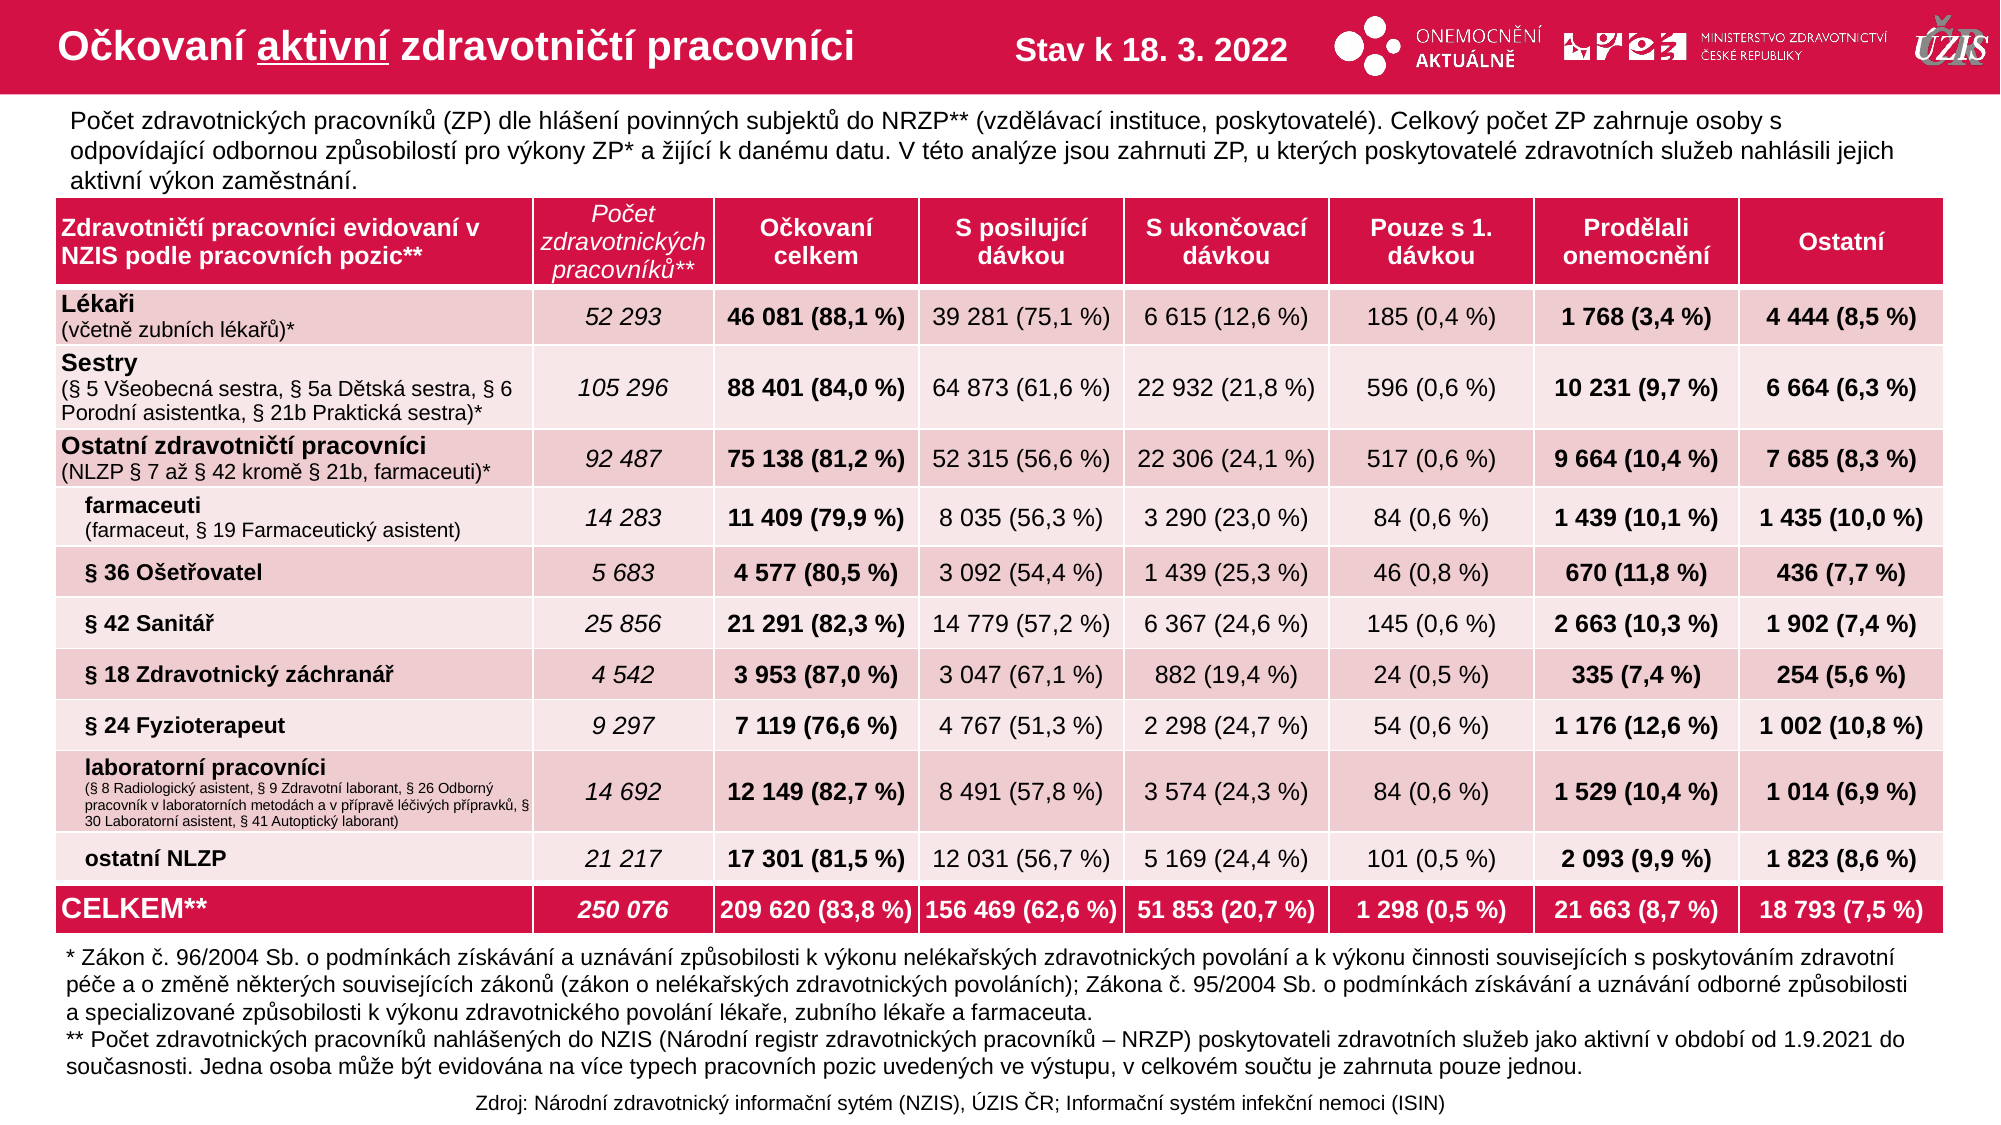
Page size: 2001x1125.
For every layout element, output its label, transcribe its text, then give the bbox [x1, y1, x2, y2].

table_cell 64 873 (61,6 %) [920, 346, 1123, 428]
table_cell 8 035 (56,3 %) [920, 488, 1123, 545]
table_cell 4 444 (8,5 %) [1740, 290, 1943, 344]
table_cell 6 367 (24,6 %) [1125, 598, 1328, 648]
table_cell 1 014 (6,9 %) [1740, 751, 1943, 831]
table_cell 1 176 (12,6 %) [1535, 700, 1738, 750]
table_cell 14 692 [534, 751, 713, 831]
table_cell 1 298 (0,5 %) [1330, 886, 1533, 933]
table_cell 1 439 (25,3 %) [1125, 547, 1328, 596]
table_cell Ostatní zdravotničtí pracovníci (NLZP § 7 až § 42 kromě § 21b, farmaceuti)* [56, 430, 532, 486]
table_cell CELKEM** [56, 886, 532, 933]
table_cell laboratorní pracovníci (§ 8 Radiologický asistent, § 9 Zdravotní laborant, § 26 Odborný pracovník v laboratorních metodách a v přípravě léčivých přípravků, § 30 Laboratorní asistent, § 41 Autoptický laborant) [56, 751, 532, 831]
title Očkovaní aktivní zdravotničtí pracovníci [42, 0, 1262, 95]
table_cell 3 953 (87,0 %) [715, 649, 918, 699]
table_cell 88 401 (84,0 %) [715, 346, 918, 428]
table_cell 6 664 (6,3 %) [1740, 346, 1943, 428]
table_cell 21 663 (8,7 %) [1535, 886, 1738, 933]
table_cell 1 435 (10,0 %) [1740, 488, 1943, 545]
table_cell 75 138 (81,2 %) [715, 430, 918, 486]
table_cell 21 217 [534, 833, 713, 880]
table_cell 254 (5,6 %) [1740, 649, 1943, 699]
table_cell 1 529 (10,4 %) [1535, 751, 1738, 831]
table_cell 14 283 [534, 488, 713, 545]
table_cell 156 469 (62,6 %) [920, 886, 1123, 933]
table_cell 21 291 (82,3 %) [715, 598, 918, 648]
table_cell 84 (0,6 %) [1330, 488, 1533, 545]
table_cell 3 047 (67,1 %) [920, 649, 1123, 699]
table_cell 5 169 (24,4 %) [1125, 833, 1328, 880]
table_cell 46 081 (88,1 %) [715, 290, 918, 344]
table_cell 436 (7,7 %) [1740, 547, 1943, 596]
table_cell § 42 Sanitář [56, 598, 532, 648]
table_cell 4 577 (80,5 %) [715, 547, 918, 596]
table_cell Lékaři (včetně zubních lékařů)* [56, 290, 532, 344]
table_cell 24 (0,5 %) [1330, 649, 1533, 699]
table_cell 882 (19,4 %) [1125, 649, 1328, 699]
table_cell 92 487 [534, 430, 713, 486]
table_cell 9 664 (10,4 %) [1535, 430, 1738, 486]
table_header Prodělali onemocnění [1535, 198, 1738, 284]
table_cell 25 856 [534, 598, 713, 648]
table_cell 84 (0,6 %) [1330, 751, 1533, 831]
table_cell 1 002 (10,8 %) [1740, 700, 1943, 750]
table_cell 14 779 (57,2 %) [920, 598, 1123, 648]
table_cell 6 615 (12,6 %) [1125, 290, 1328, 344]
table_cell 52 293 [534, 290, 713, 344]
picture [1563, 31, 1888, 60]
table_cell 101 (0,5 %) [1330, 833, 1533, 880]
table_cell 105 296 [534, 346, 713, 428]
table_cell § 18 Zdravotnický záchranář [56, 649, 532, 699]
table_cell 250 076 [534, 886, 713, 933]
table_cell § 36 Ošetřovatel [56, 547, 532, 596]
table_cell 8 491 (57,8 %) [920, 751, 1123, 831]
table_cell 2 093 (9,9 %) [1535, 833, 1738, 880]
text_box Zdroj: Národní zdravotnický informační sytém (NZIS), ÚZIS ČR; Informační systém infekční nemoci (ISIN) [284, 1081, 1643, 1122]
table_cell 12 031 (56,7 %) [920, 833, 1123, 880]
table_cell 670 (11,8 %) [1535, 547, 1738, 596]
table_cell 11 409 (79,9 %) [715, 488, 918, 545]
table_cell 9 297 [534, 700, 713, 750]
table_cell 3 574 (24,3 %) [1125, 751, 1328, 831]
table_header Počet zdravotnických pracovníků** [534, 198, 713, 284]
table_cell 12 149 (82,7 %) [715, 751, 918, 831]
table_cell 4 767 (51,3 %) [920, 700, 1123, 750]
picture [1334, 16, 1542, 76]
table_header S posilující dávkou [920, 198, 1123, 284]
table_header Pouze s 1. dávkou [1330, 198, 1533, 284]
table_cell 52 315 (56,6 %) [920, 430, 1123, 486]
table_cell 209 620 (83,8 %) [715, 886, 918, 933]
table_cell 335 (7,4 %) [1535, 649, 1738, 699]
table_cell 17 301 (81,5 %) [715, 833, 918, 880]
table_cell 54 (0,6 %) [1330, 700, 1533, 750]
table_cell 4 542 [534, 649, 713, 699]
table_cell 7 685 (8,3 %) [1740, 430, 1943, 486]
table_cell 51 853 (20,7 %) [1125, 886, 1328, 933]
text_box Stav k 18. 3. 2022 [999, 20, 1330, 76]
table_cell 1 768 (3,4 %) [1535, 290, 1738, 344]
table_cell 145 (0,6 %) [1330, 598, 1533, 648]
table_cell 46 (0,8 %) [1330, 547, 1533, 596]
table_cell 185 (0,4 %) [1330, 290, 1533, 344]
table_cell 7 119 (76,6 %) [715, 700, 918, 750]
table_cell 3 290 (23,0 %) [1125, 488, 1328, 545]
table_cell 517 (0,6 %) [1330, 430, 1533, 486]
table_header Očkovaní celkem [715, 198, 918, 284]
text_box * Zákon č. 96/2004 Sb. o podmínkách získávání a uznávání způsobilosti k výkonu nelékařských zdravotnických povolání a k výkonu činnosti souvisejících s poskytováním zdravotní péče a o změně některých souvisejících zákonů (zákon o nelékařských zdravotnických povoláních); Zákona č. 95/2004 Sb. o podmínkách získávání a uznávání odborné způsobilosti a specializované způsobilosti k výkonu zdravotnického povolání lékaře, zubního lékaře a farmaceuta. ** Počet zdravotnických pracovníků nahlášených do NZIS (Národní registr zdravotnických pracovníků – NRZP) poskytovateli zdravotních služeb jako aktivní v období od 1.9.2021 do současnosti. Jedna osoba může být evidována na více typech pracovních pozic uvedených ve výstupu, v celkovém součtu je zahrnuta pouze jednou. [51, 934, 1931, 1087]
table_cell 1 902 (7,4 %) [1740, 598, 1943, 648]
table_cell 39 281 (75,1 %) [920, 290, 1123, 344]
text_box Počet zdravotnických pracovníků (ZP) dle hlášení povinných subjektů do NRZP** (vzdělávací instituce, poskytovatelé). Celkový počet ZP zahrnuje osoby s odpovídající odbornou způsobilostí pro výkony ZP* a žijící k danému datu. V této analýze jsou zahrnuti ZP, u kterých poskytovatelé zdravotních služeb nahlásili jejich aktivní výkon zaměstnání. [55, 97, 1935, 196]
table_header S ukončovací dávkou [1125, 198, 1328, 284]
table_cell 2 663 (10,3 %) [1535, 598, 1738, 648]
picture [1915, 15, 1989, 66]
table_cell 18 793 (7,5 %) [1740, 886, 1943, 933]
table_cell farmaceuti (farmaceut, § 19 Farmaceutický asistent) [56, 488, 532, 545]
table_cell 22 932 (21,8 %) [1125, 346, 1328, 428]
table_cell Sestry (§ 5 Všeobecná sestra, § 5a Dětská sestra, § 6 Porodní asistentka, § 21b Praktická sestra)* [56, 346, 532, 428]
table_cell 1 439 (10,1 %) [1535, 488, 1738, 545]
table_cell ostatní NLZP [56, 833, 532, 880]
table_cell 2 298 (24,7 %) [1125, 700, 1328, 750]
table_header Zdravotničtí pracovníci evidovaní v NZIS podle pracovních pozic** [56, 198, 532, 284]
table_cell 10 231 (9,7 %) [1535, 346, 1738, 428]
table_cell 1 823 (8,6 %) [1740, 833, 1943, 880]
table_cell § 24 Fyzioterapeut [56, 700, 532, 750]
table_header Ostatní [1740, 198, 1943, 284]
table_cell 5 683 [534, 547, 713, 596]
table_cell 3 092 (54,4 %) [920, 547, 1123, 596]
table_cell 596 (0,6 %) [1330, 346, 1533, 428]
table_cell 22 306 (24,1 %) [1125, 430, 1328, 486]
